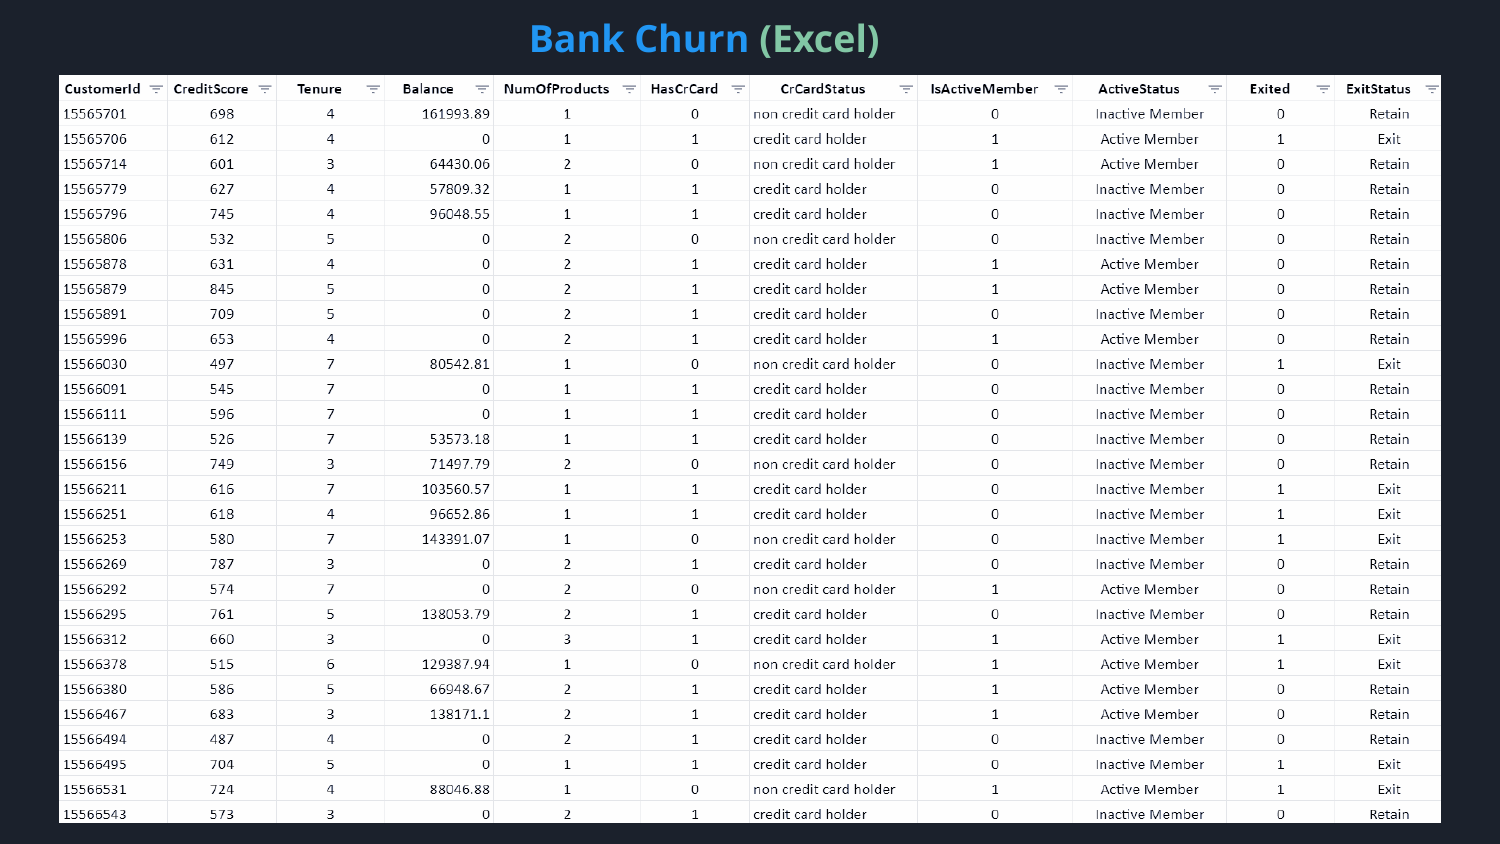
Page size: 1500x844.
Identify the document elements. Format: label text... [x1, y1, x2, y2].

text_box Bank Churn (Excel) [513, 0, 961, 74]
picture [59, 75, 1441, 823]
